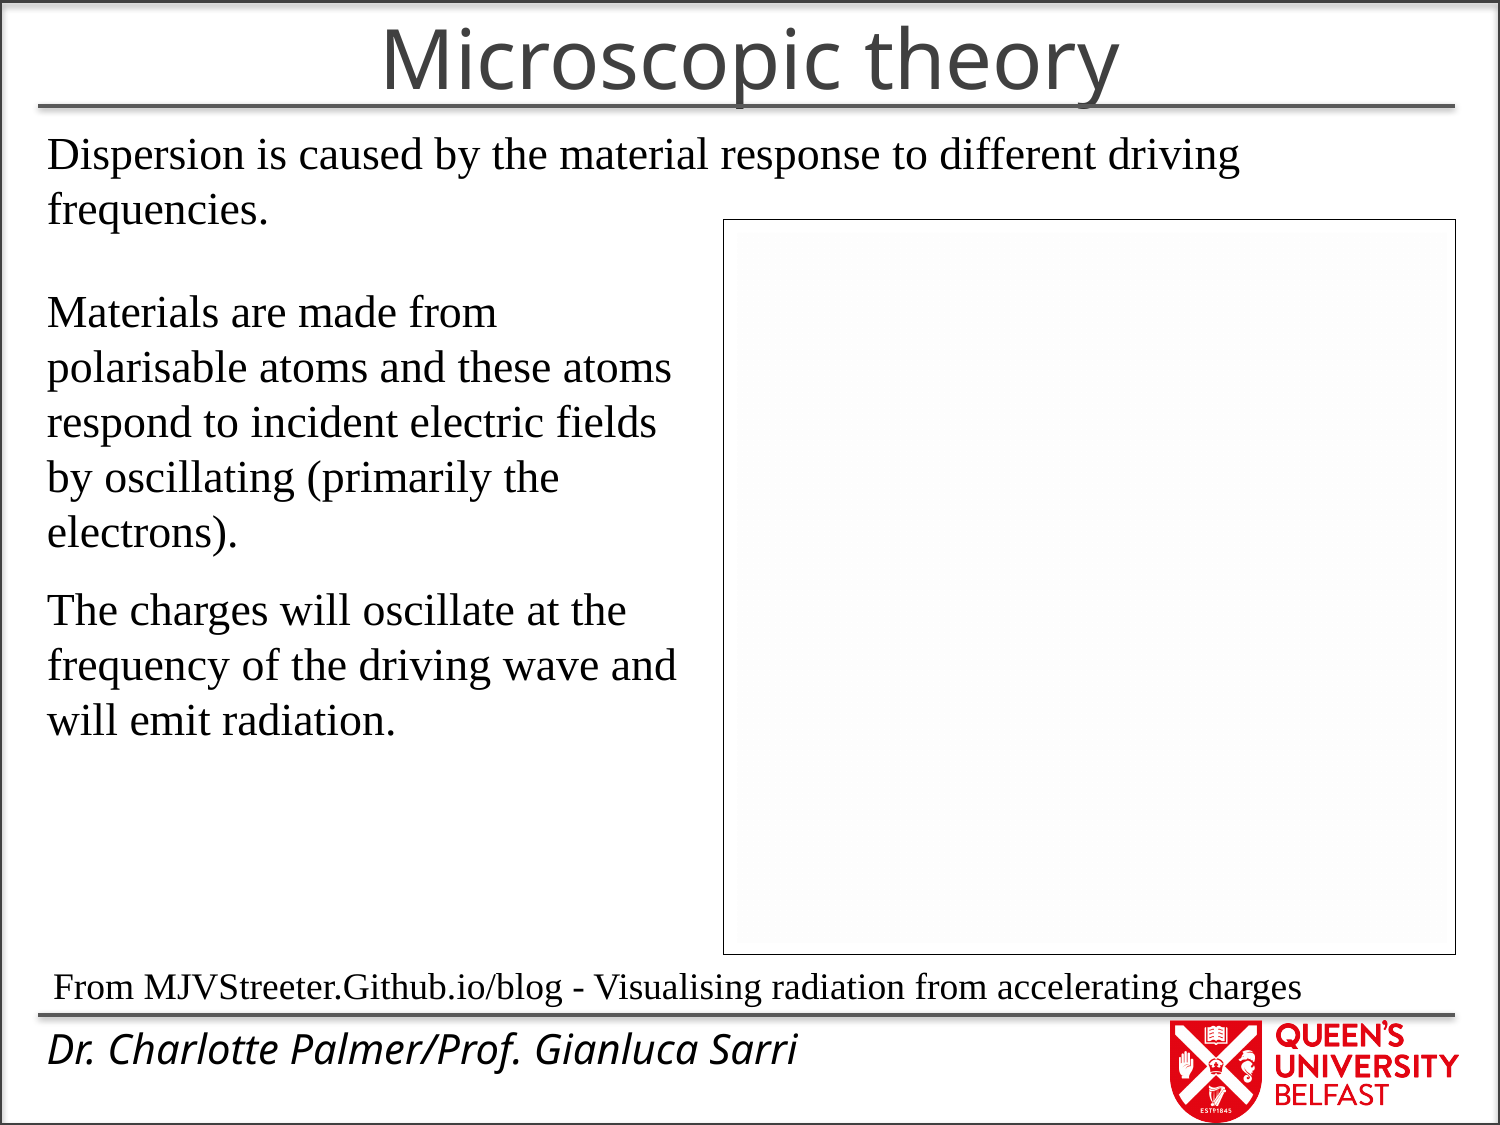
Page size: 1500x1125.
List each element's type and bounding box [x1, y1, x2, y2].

picture [1170, 1019, 1459, 1123]
text_box [0, 0, 1500, 1125]
